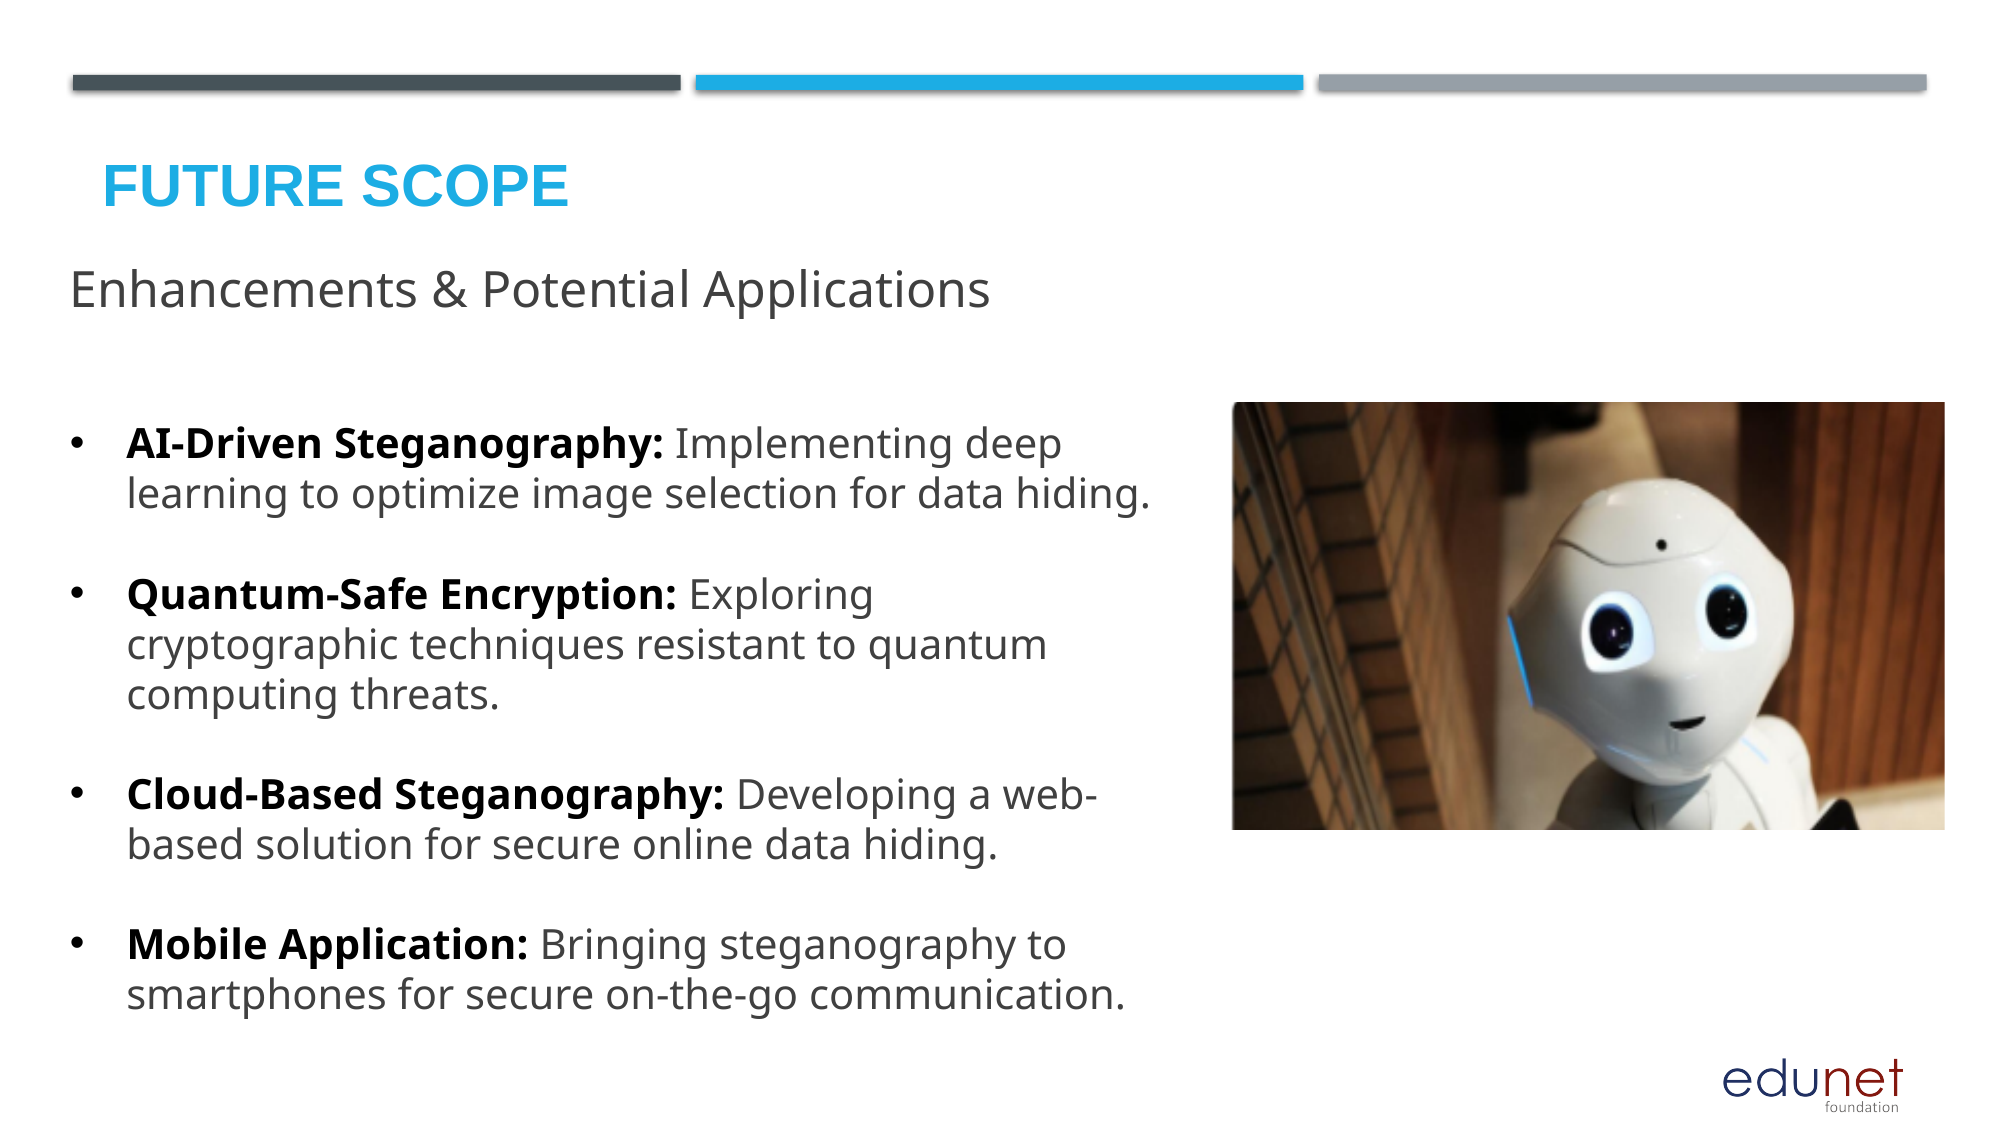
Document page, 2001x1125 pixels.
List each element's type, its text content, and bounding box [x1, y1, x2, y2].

picture [1719, 1056, 1905, 1116]
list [1225, 401, 1946, 830]
text_box Enhancements & Potential Applications AI-Driven Steganography: Implementing deep learning to optimize image selection for data hiding. Quantum-Safe Encryption: Exploring cryptographic techniques resistant to quantum computing threats. Cloud-Based Steganography: Developing a web-based solution for secure online data hiding. Mobile Application: Bringing steganography to smartphones for secure on-the-go communication. [55, 249, 1169, 1025]
text_box Future scope [87, 138, 1898, 226]
